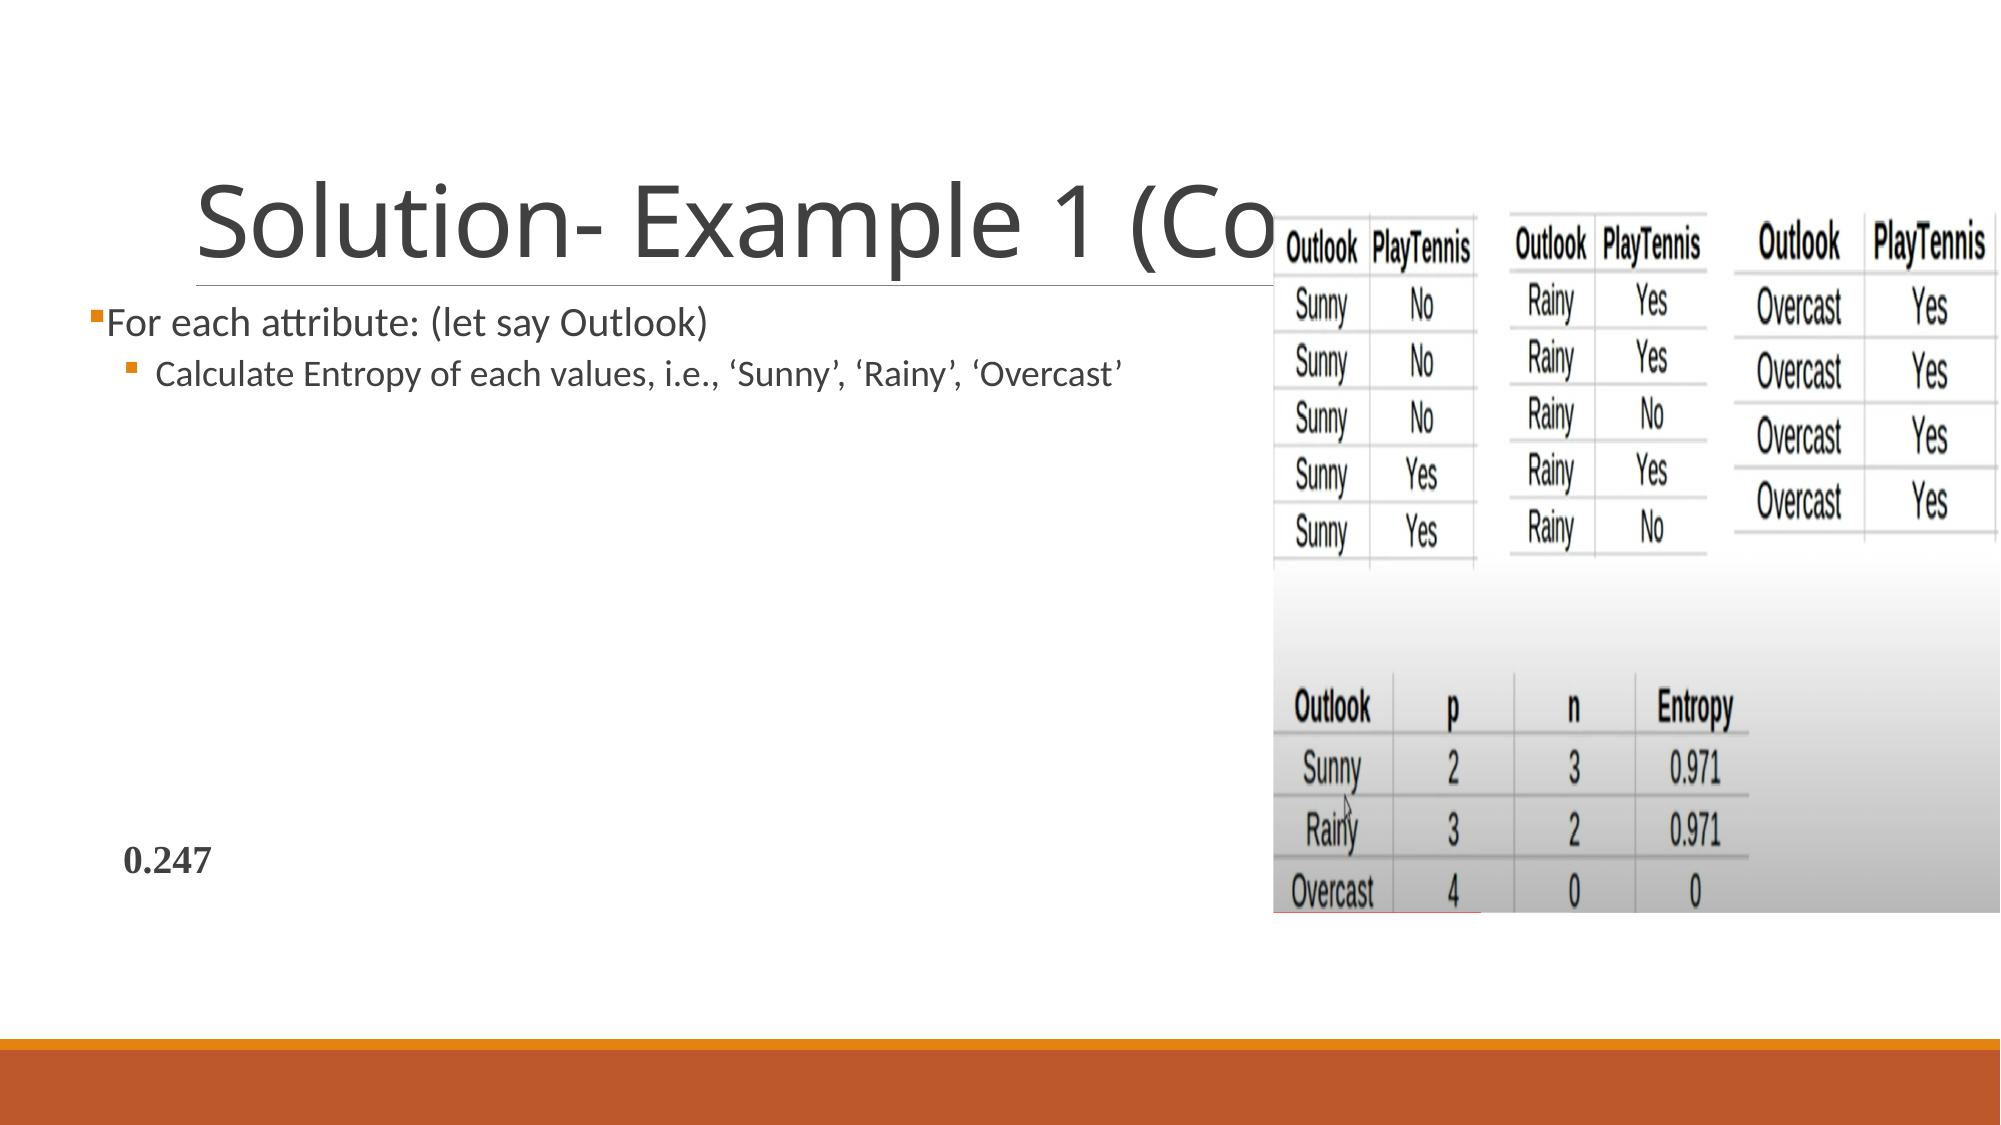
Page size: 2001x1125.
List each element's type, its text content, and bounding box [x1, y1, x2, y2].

picture [1272, 165, 2000, 913]
title Solution- Example 1 (Contd…) [180, 47, 1830, 285]
